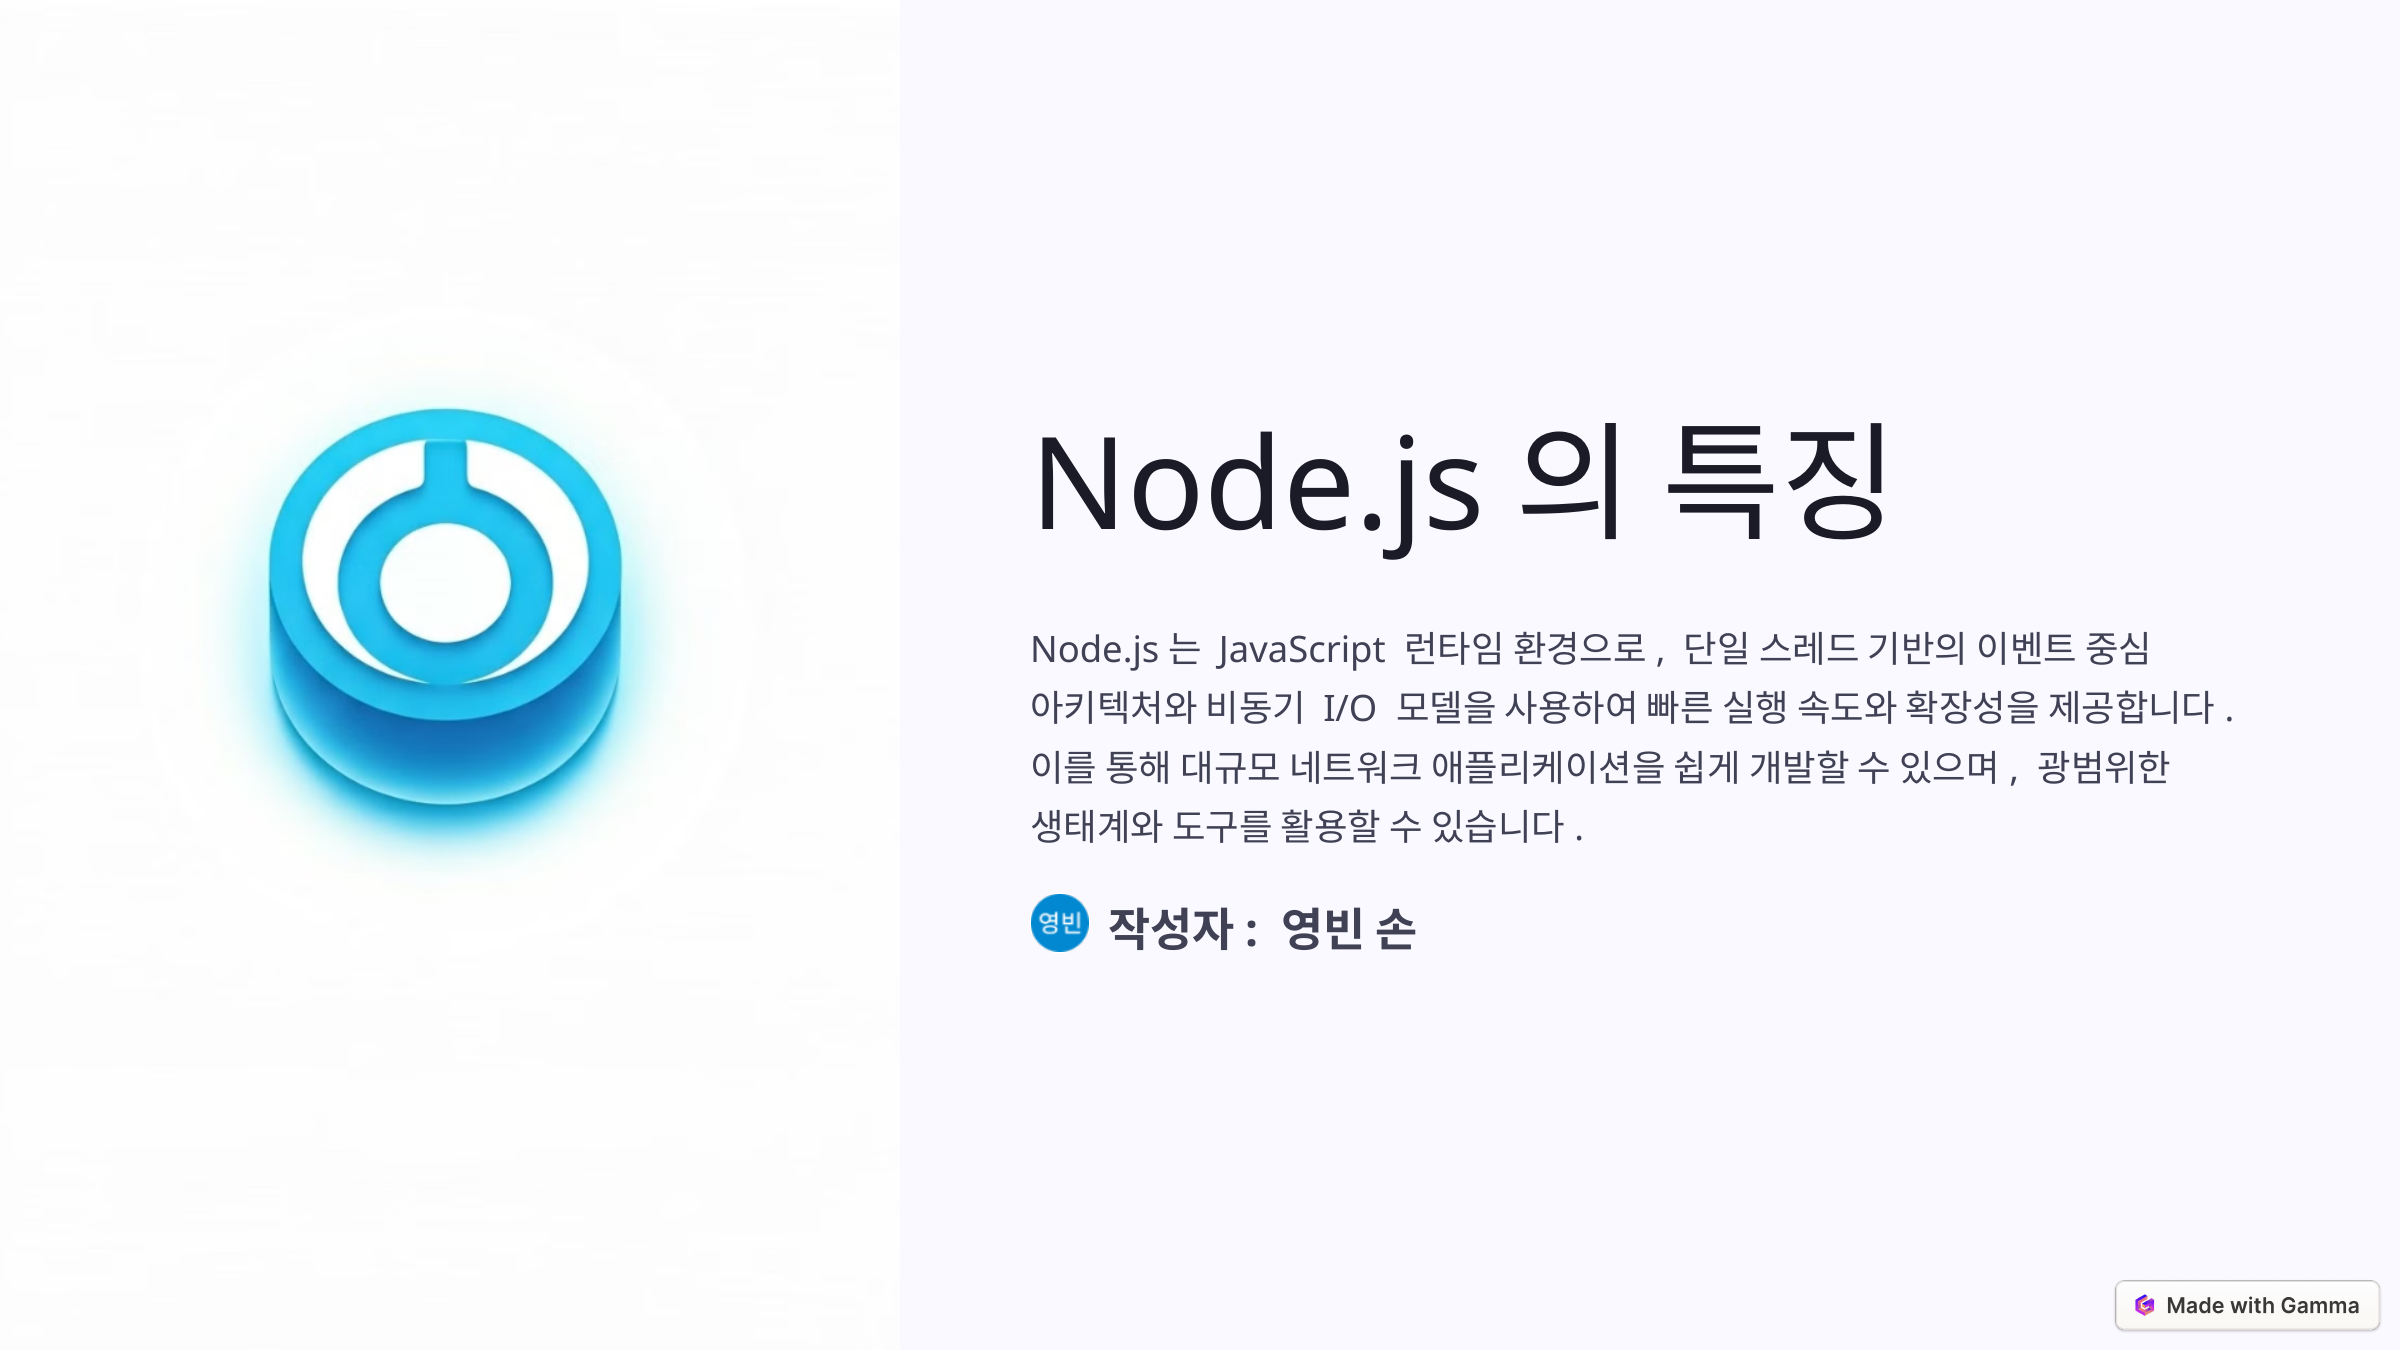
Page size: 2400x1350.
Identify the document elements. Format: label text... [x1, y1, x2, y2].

text_box Node.js는 JavaScript 런타임 환경으로, 단일 스레드 기반의 이벤트 중심 아키텍처와 비동기 I/O 모델을 사용하여 빠른 실행 속도와 확장성을 제공합니다. 이를 통해 대규모 네트워크 애플리케이션을 쉽게 개발할 수 있으며, 광범위한 생태계와 도구를 활용할 수 있습니다. [1030, 610, 2270, 849]
text_box 작성자: 영빈 손 [1108, 890, 1407, 956]
picture [2106, 1271, 2389, 1339]
text_box Node.js의 특징 [1030, 394, 2270, 555]
picture [1031, 894, 1089, 952]
picture [0, 0, 900, 1350]
